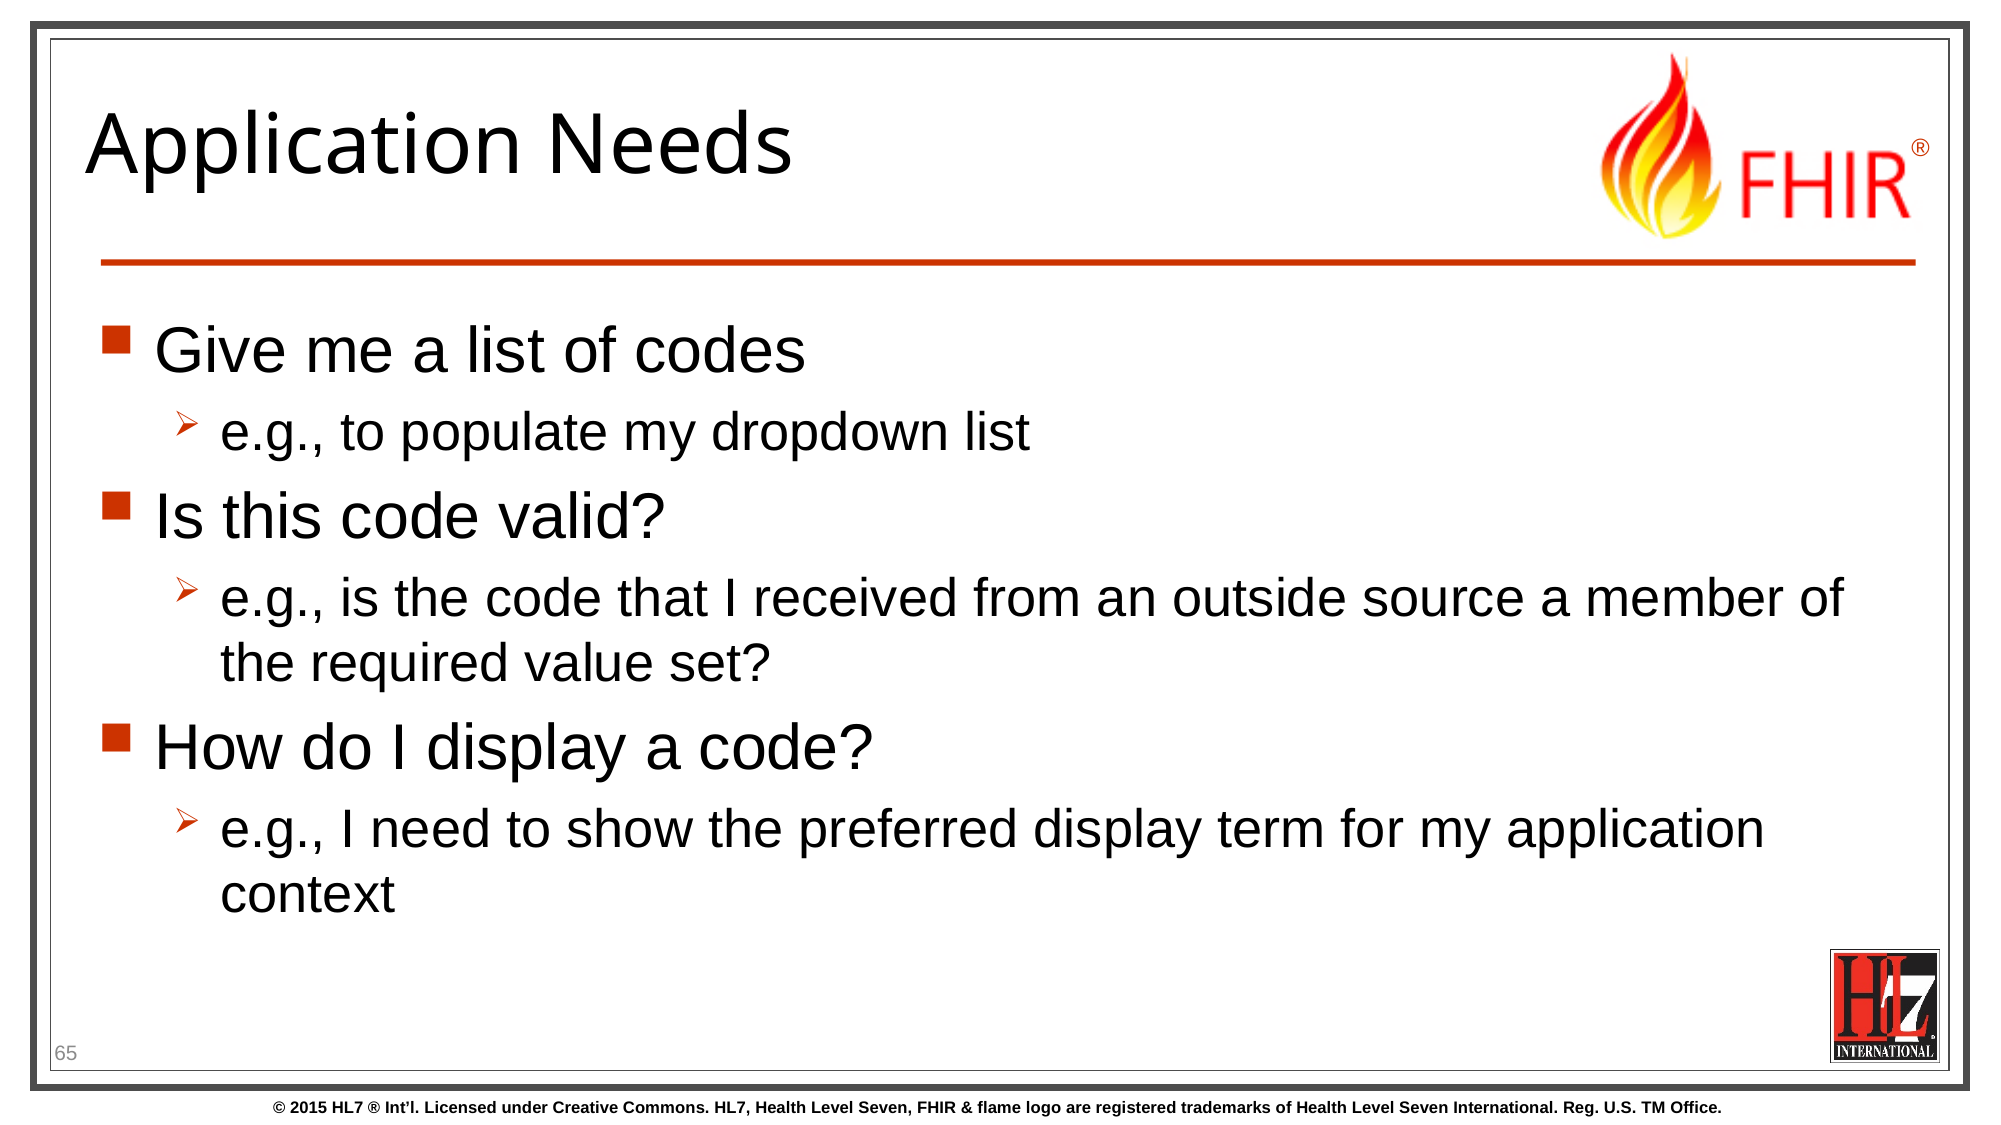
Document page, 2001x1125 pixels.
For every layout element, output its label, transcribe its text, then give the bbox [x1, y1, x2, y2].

picture [1588, 42, 1923, 249]
title Application Needs [70, 54, 1595, 244]
picture [1830, 949, 1940, 1063]
slide_number 65 [39, 1034, 197, 1071]
list Give me a list of codes e.g., to populate my dropdown list Is this code valid? e.g., is the code that I received from an outside source a member of the required value set? How do I display a code? e.g., I need to show the preferred display term for my application context [83, 299, 1917, 1059]
